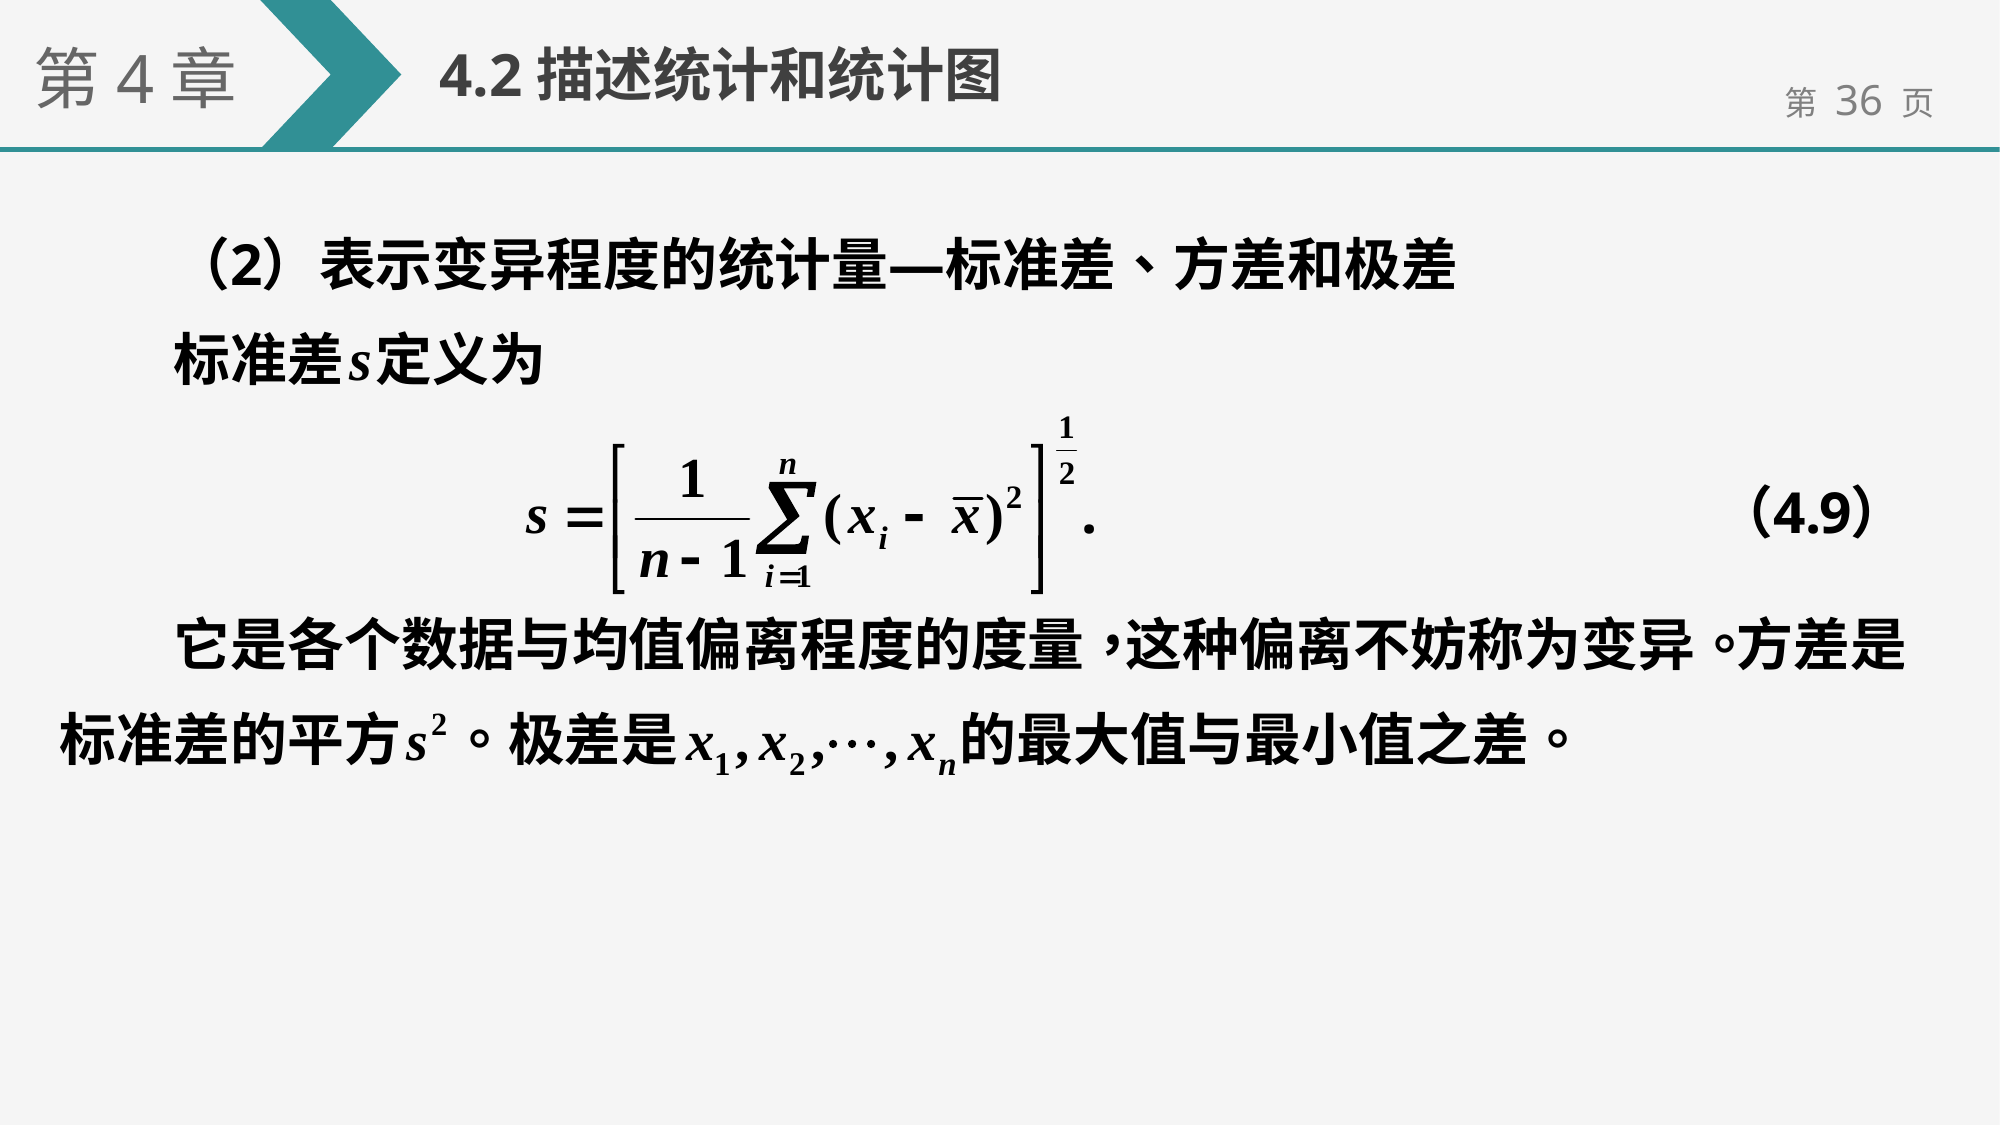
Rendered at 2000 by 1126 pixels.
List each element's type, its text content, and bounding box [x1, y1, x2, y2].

text_box 4.2描述统计和统计图 [424, 31, 1366, 116]
text_box 第4章 [19, 29, 253, 125]
text_box [258, 0, 403, 148]
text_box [59, 218, 1904, 851]
